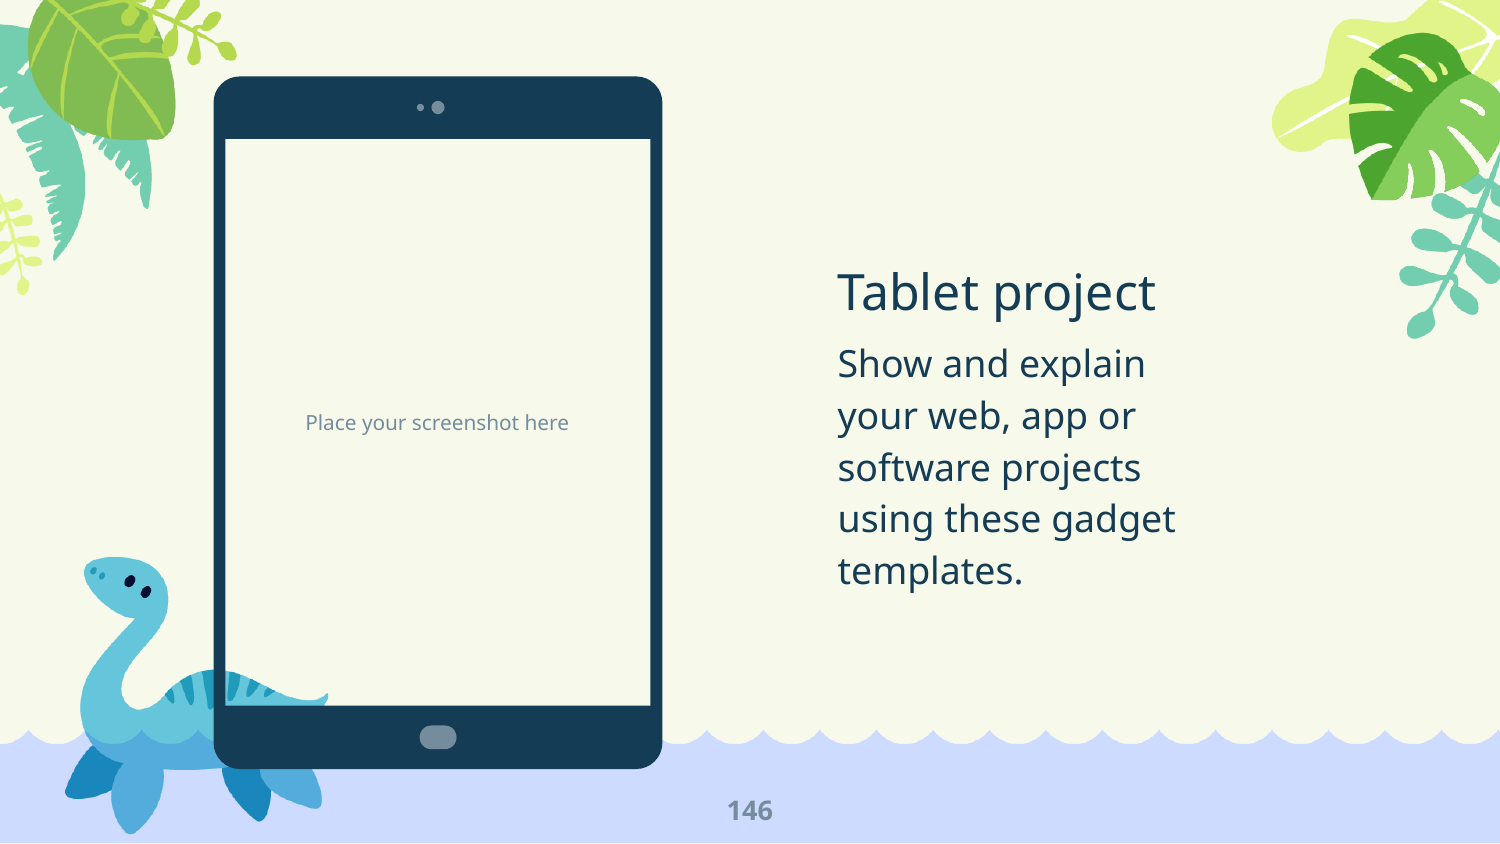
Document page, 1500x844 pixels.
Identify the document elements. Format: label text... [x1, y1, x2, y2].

list Tablet project Show and explain your web, app or software projects using these gadget templates. [837, 144, 1193, 700]
slide_number ‹#› [705, 779, 795, 844]
picture [0, 0, 1500, 844]
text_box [213, 76, 663, 770]
